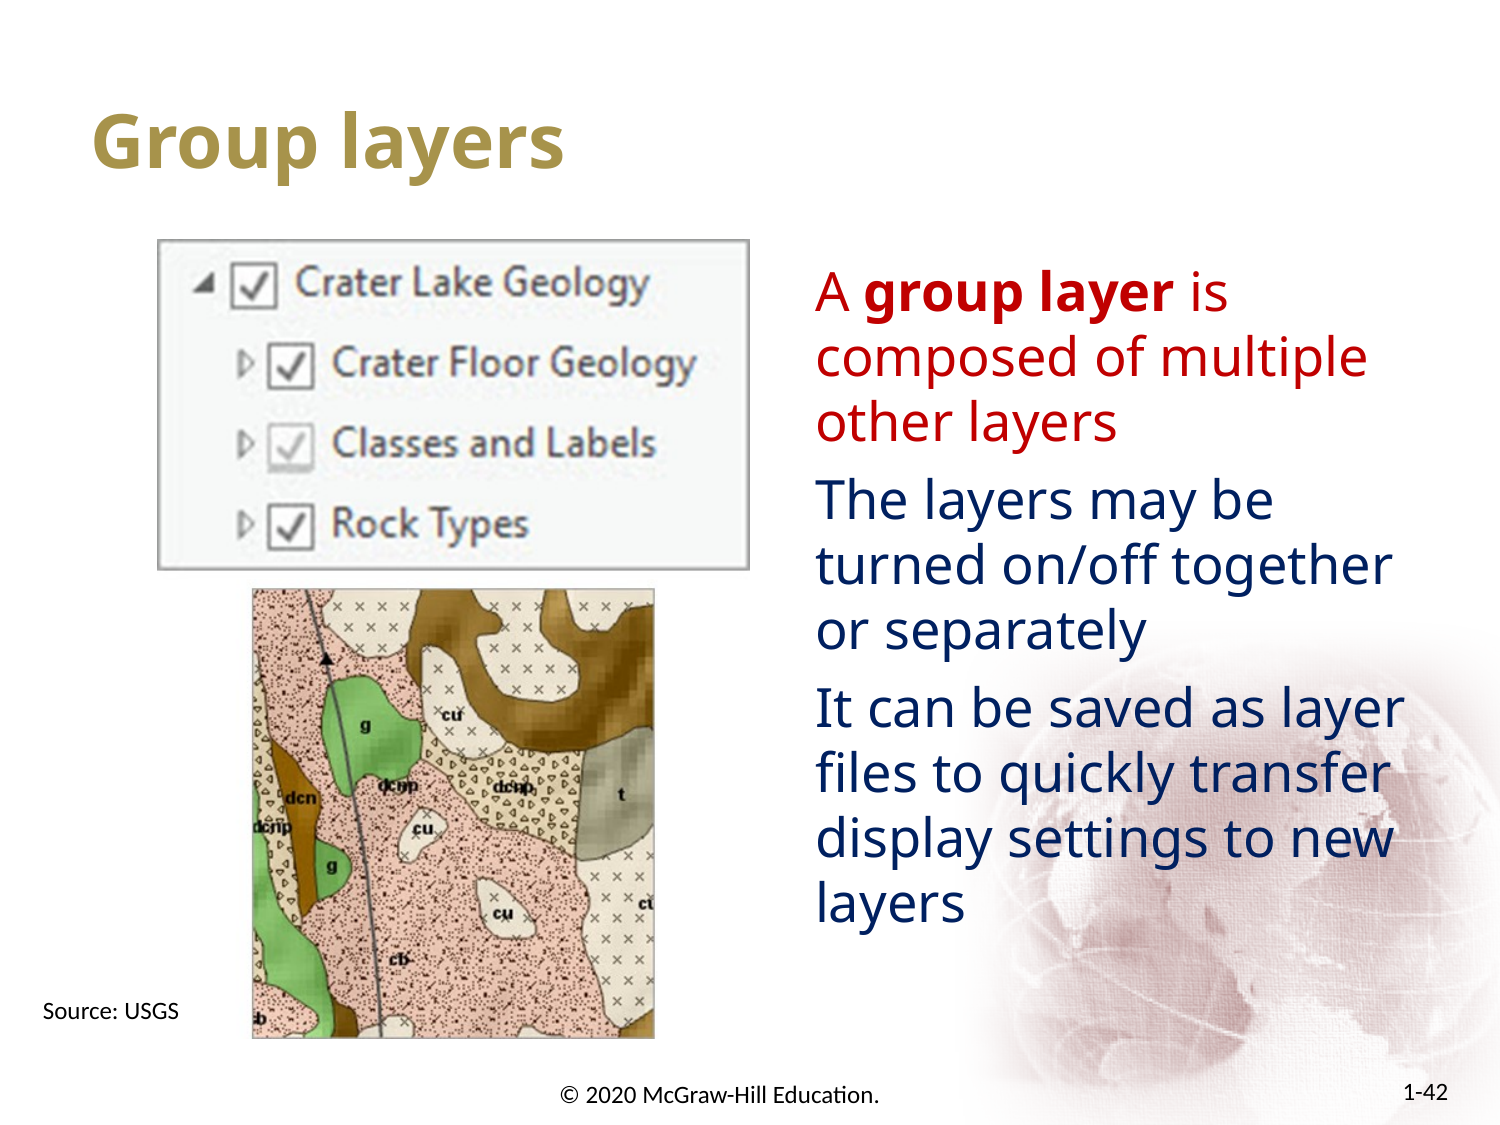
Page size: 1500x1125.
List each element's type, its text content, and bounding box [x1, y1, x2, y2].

list A group layer is composed of multiple other layers The layers may be turned on/off together or separately It can be saved as layer files to quickly transfer display settings to new layers [800, 249, 1425, 1004]
list Source: USGS [27, 986, 152, 1029]
title Group layers [75, 45, 1425, 233]
picture [157, 239, 751, 1039]
